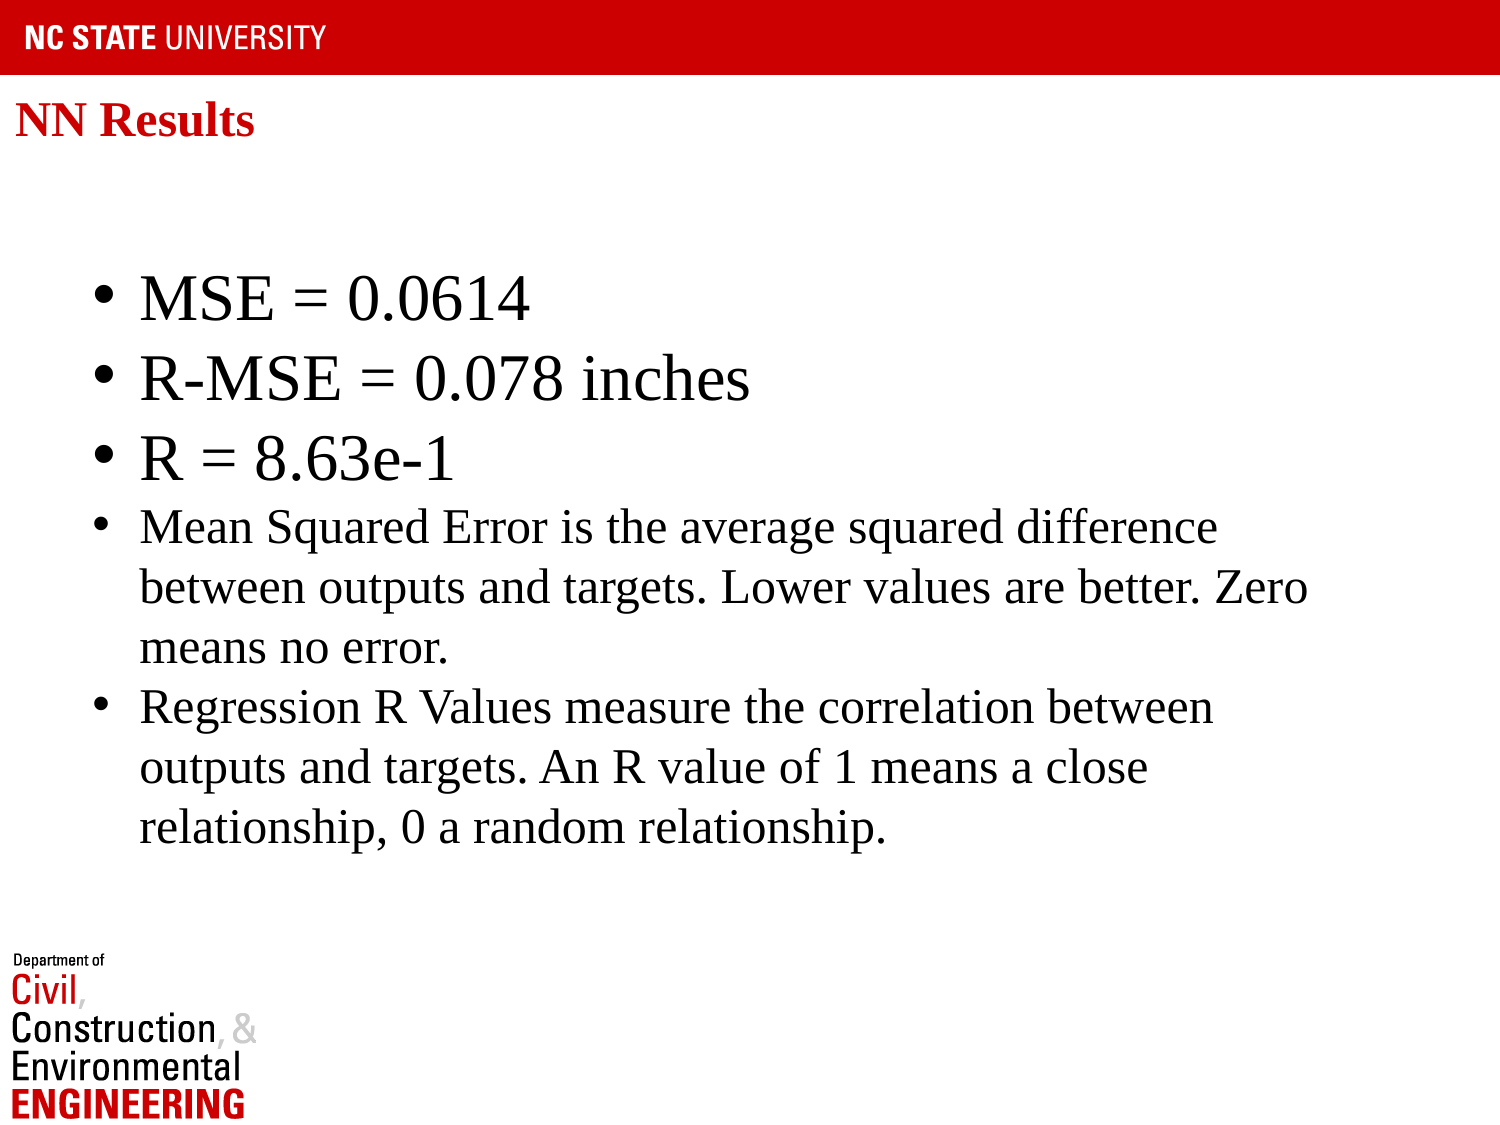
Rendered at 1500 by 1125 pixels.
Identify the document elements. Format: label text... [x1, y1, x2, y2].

picture [0, 0, 1500, 75]
picture [12, 953, 256, 1119]
text_box MSE = 0.0614 R-MSE = 0.078 inches R = 8.63e-1 Mean Squared Error is the average squared difference between outputs and targets. Lower values are better. Zero means no error. Regression R Values measure the correlation between outputs and targets. An R value of 1 means a close relationship, 0 a random relationship. [77, 246, 1350, 861]
title NN Results [0, 77, 1350, 155]
